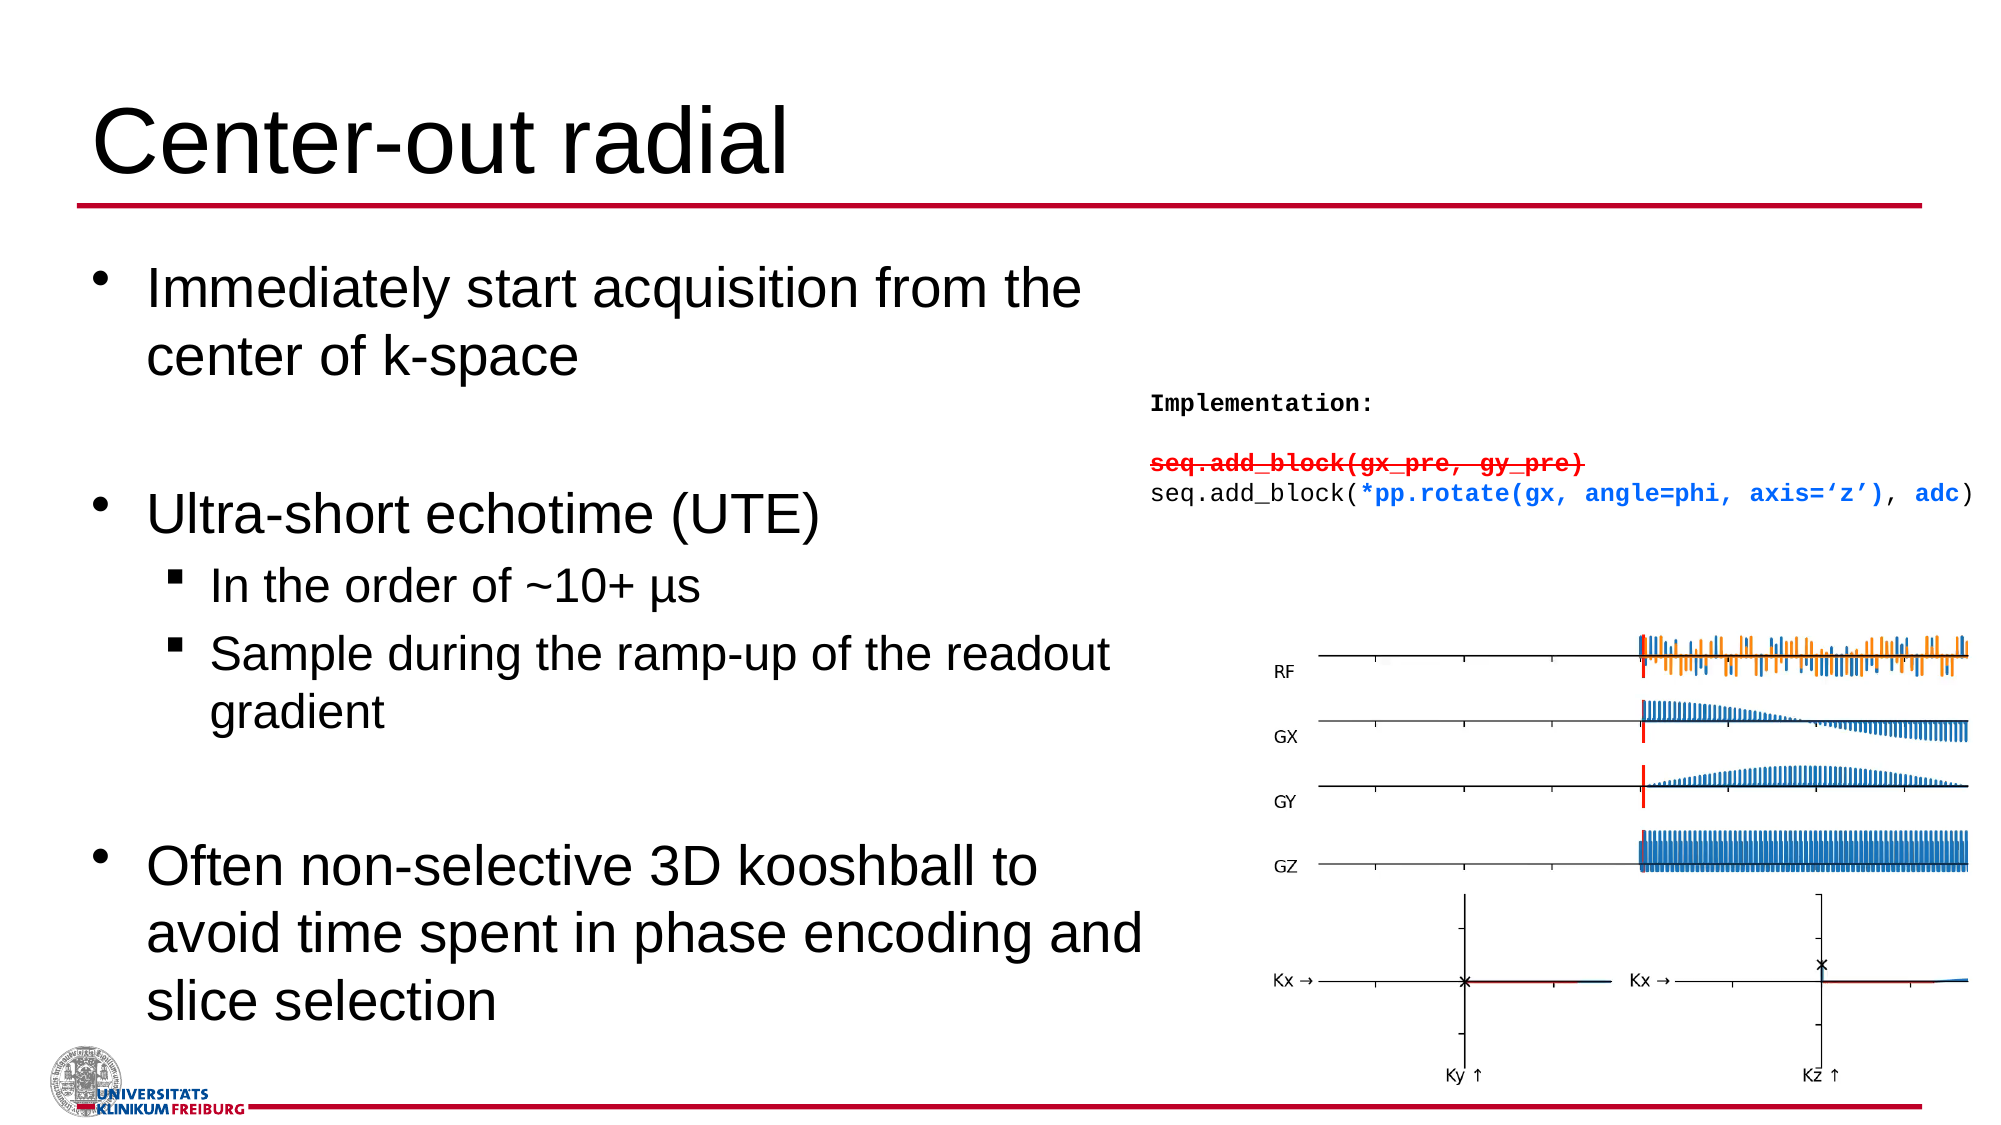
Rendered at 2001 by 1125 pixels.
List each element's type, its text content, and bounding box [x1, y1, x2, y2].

title Center-out radial [77, 42, 1923, 231]
list Immediately start acquisition from the center of k-space Ultra-short echotime (UTE) In the order of ~10+ µs Sample during the ramp-up of the readout gradient Often non-selective 3D kooshball to avoid time spent in phase encoding and slice selection [77, 243, 1200, 1046]
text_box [1253, 615, 1987, 1104]
text_box Implementation: seq.add_block(gx_pre, gy_pre) seq.add_block(*pp.rotate(gx, angle=phi, axis=‘z’), adc) [1135, 379, 2000, 514]
